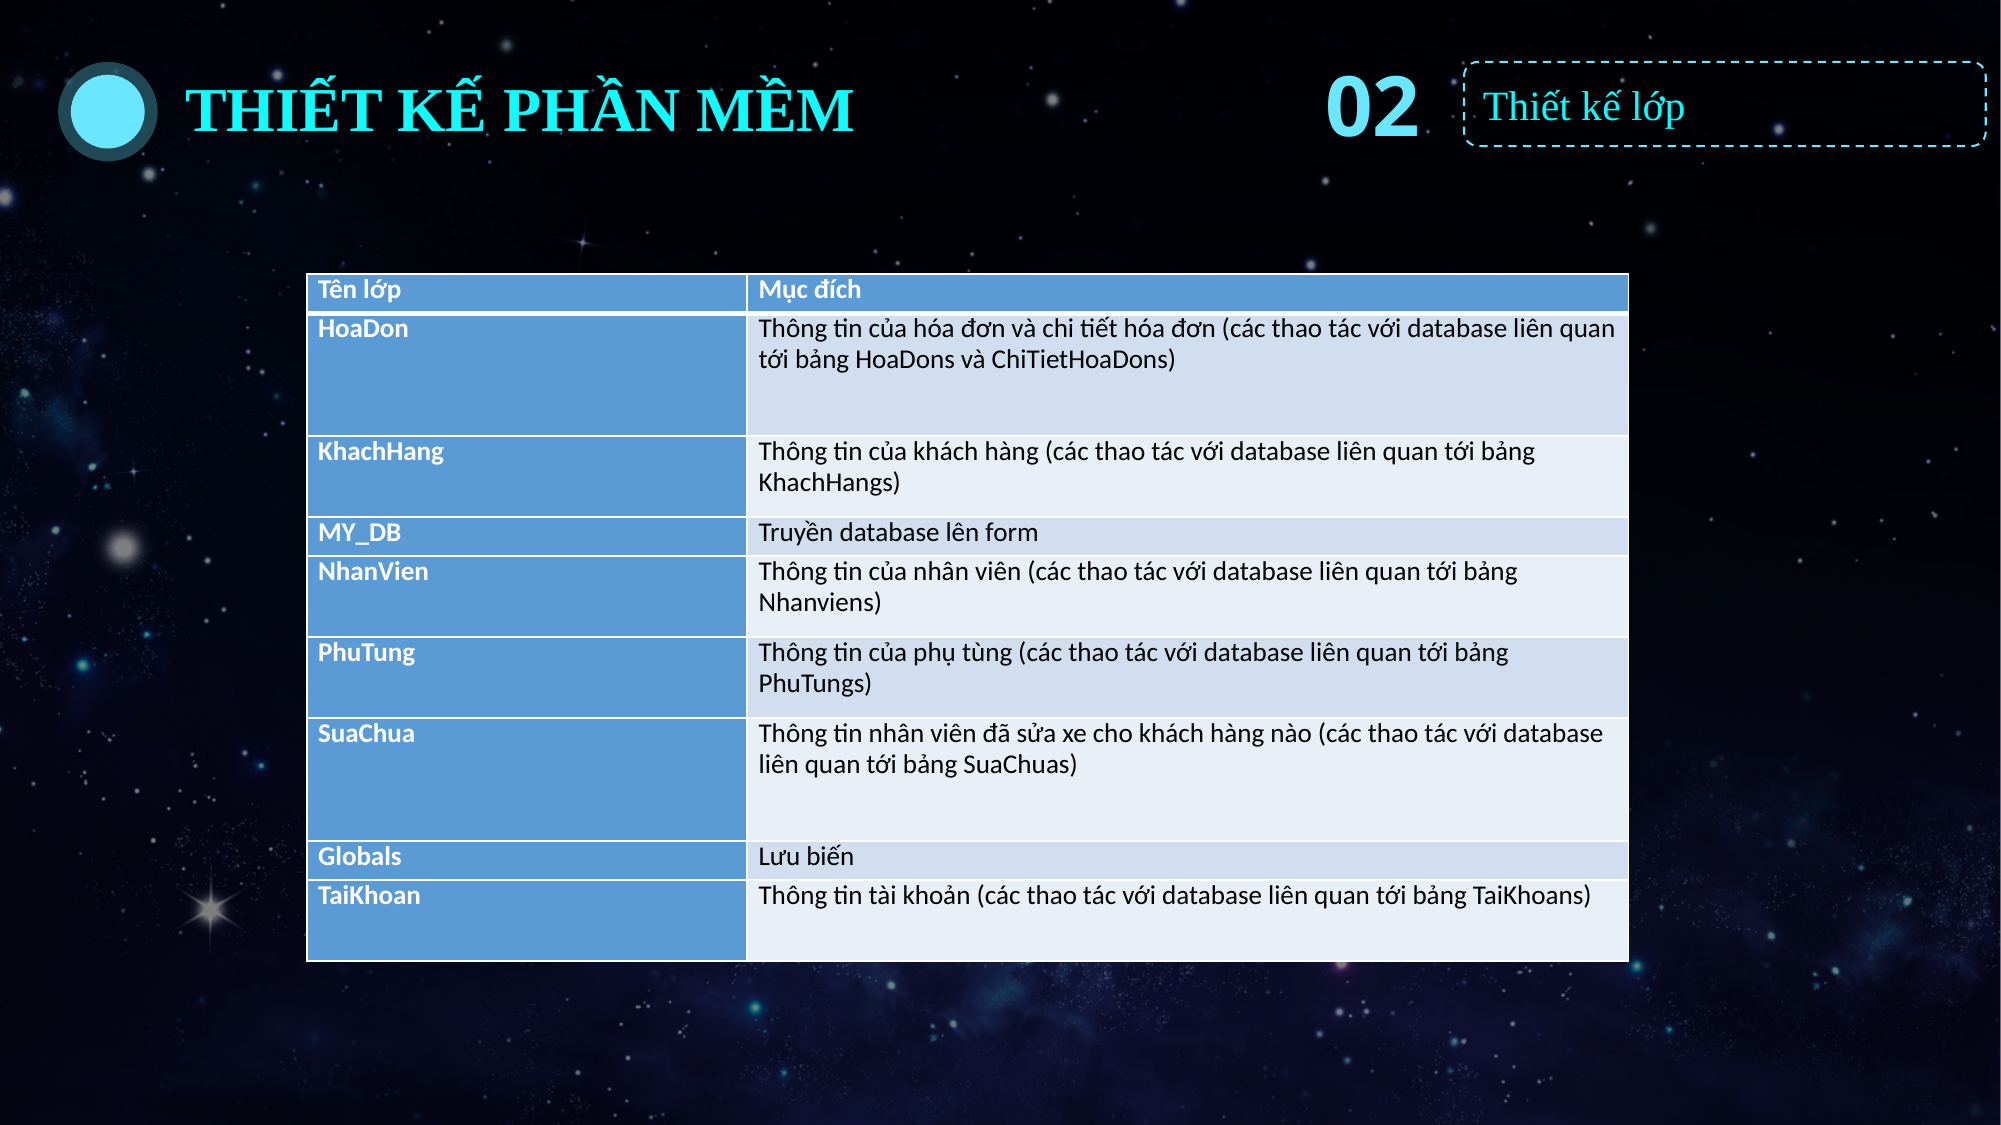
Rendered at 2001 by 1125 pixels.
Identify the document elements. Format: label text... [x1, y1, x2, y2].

table_cell Thông tin của nhân viên (các thao tác với database liên quan tới bảng Nhanviens) [748, 557, 1628, 636]
table_cell Thông tin của khách hàng (các thao tác với database liên quan tới bảng KhachHangs) [748, 437, 1628, 516]
text_box 02 [1300, 46, 1435, 161]
table_cell PhuTung [308, 638, 746, 717]
picture [0, 0, 2001, 1125]
table_cell Thông tin nhân viên đã sửa xe cho khách hàng nào (các thao tác với database liên quan tới bảng SuaChuas) [748, 719, 1628, 840]
text_box THIẾT KẾ PHẦN MỀM [170, 61, 1030, 152]
table_cell KhachHang [308, 437, 746, 516]
table_cell SuaChua [308, 719, 746, 840]
table_cell Thông tin của phụ tùng (các thao tác với database liên quan tới bảng PhuTungs) [748, 638, 1628, 717]
table_cell TaiKhoan [308, 881, 746, 960]
table_cell Thông tin tài khoản (các thao tác với database liên quan tới bảng TaiKhoans) [748, 881, 1628, 960]
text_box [58, 61, 158, 162]
table_cell Truyền database lên form [748, 518, 1628, 555]
table_cell HoaDon [308, 316, 746, 435]
table_cell Thông tin của hóa đơn và chi tiết hóa đơn (các thao tác với database liên quan tới bảng HoaDons và ChiTietHoaDons) [748, 316, 1628, 435]
table_header Mục đích [748, 275, 1628, 311]
table_cell Globals [308, 842, 746, 879]
text_box Thiết kế lớp [1462, 60, 1987, 148]
table_cell NhanVien [308, 557, 746, 636]
table_cell MY_DB [308, 518, 746, 555]
table_cell Lưu biến [748, 842, 1628, 879]
table_header Tên lớp [308, 275, 746, 311]
